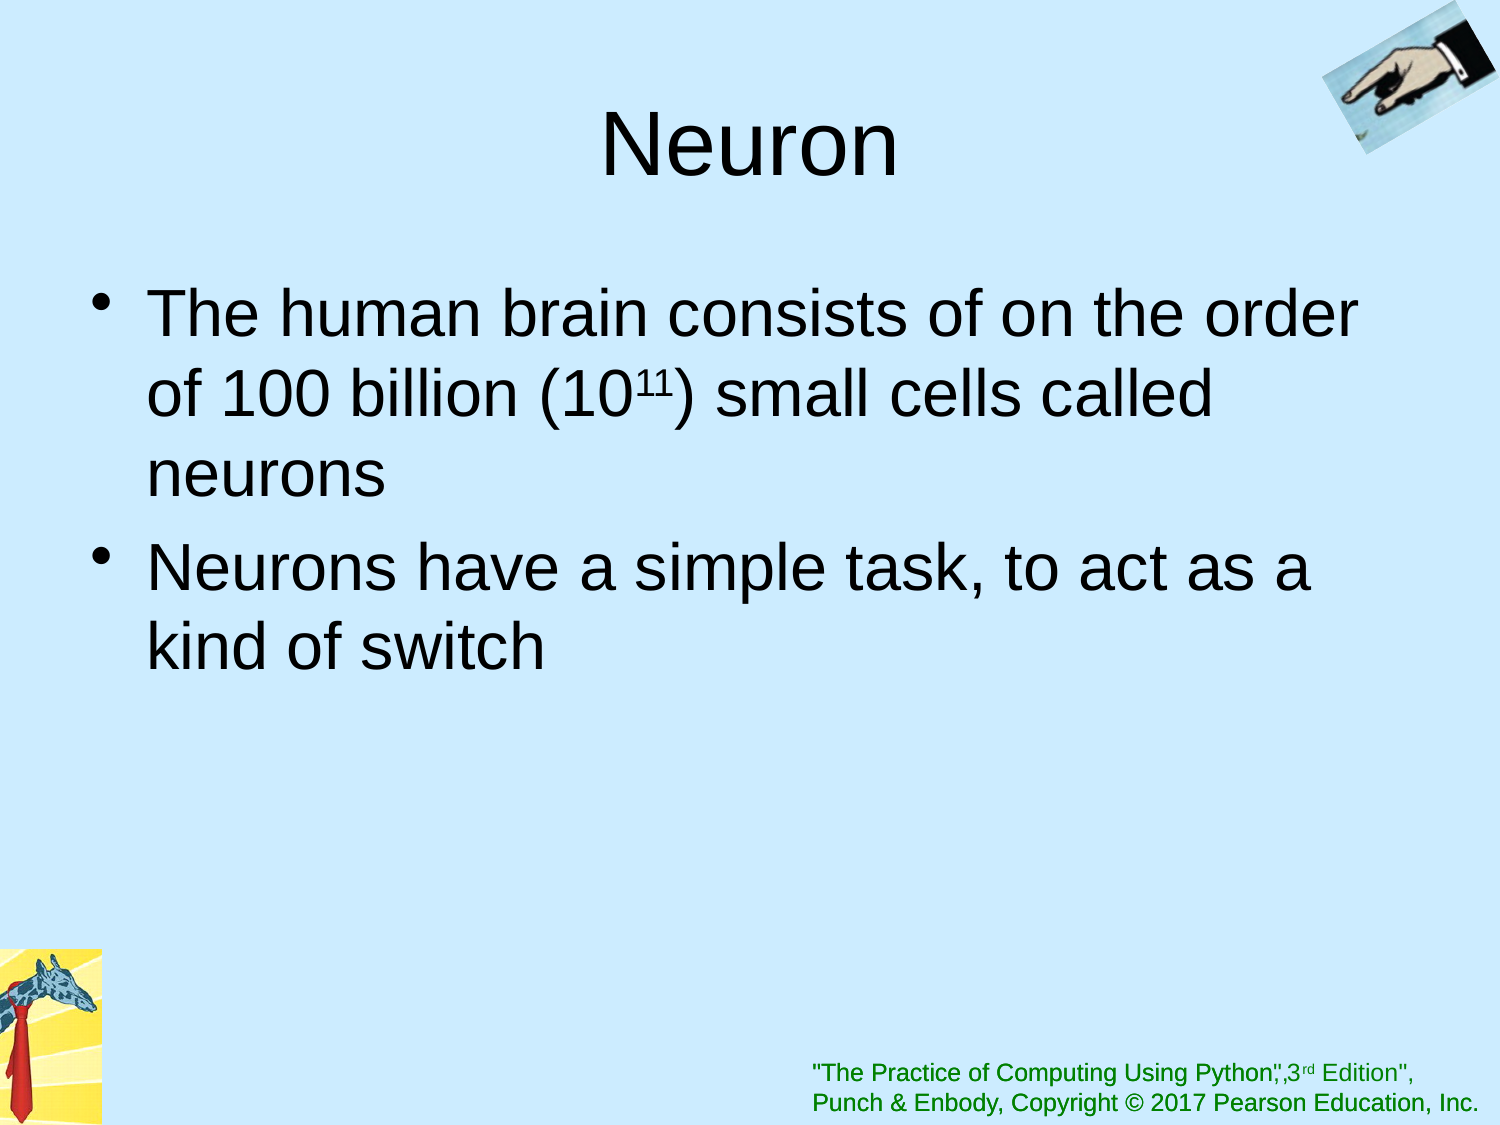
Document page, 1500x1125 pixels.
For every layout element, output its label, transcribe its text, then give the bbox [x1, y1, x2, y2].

list The human brain consists of on the order of 100 billion (1011) small cells called neurons Neurons have a simple task, to act as a kind of switch [75, 262, 1425, 1005]
title Neuron [75, 45, 1425, 233]
picture [0, 949, 102, 1125]
picture [1378, 0, 1499, 120]
